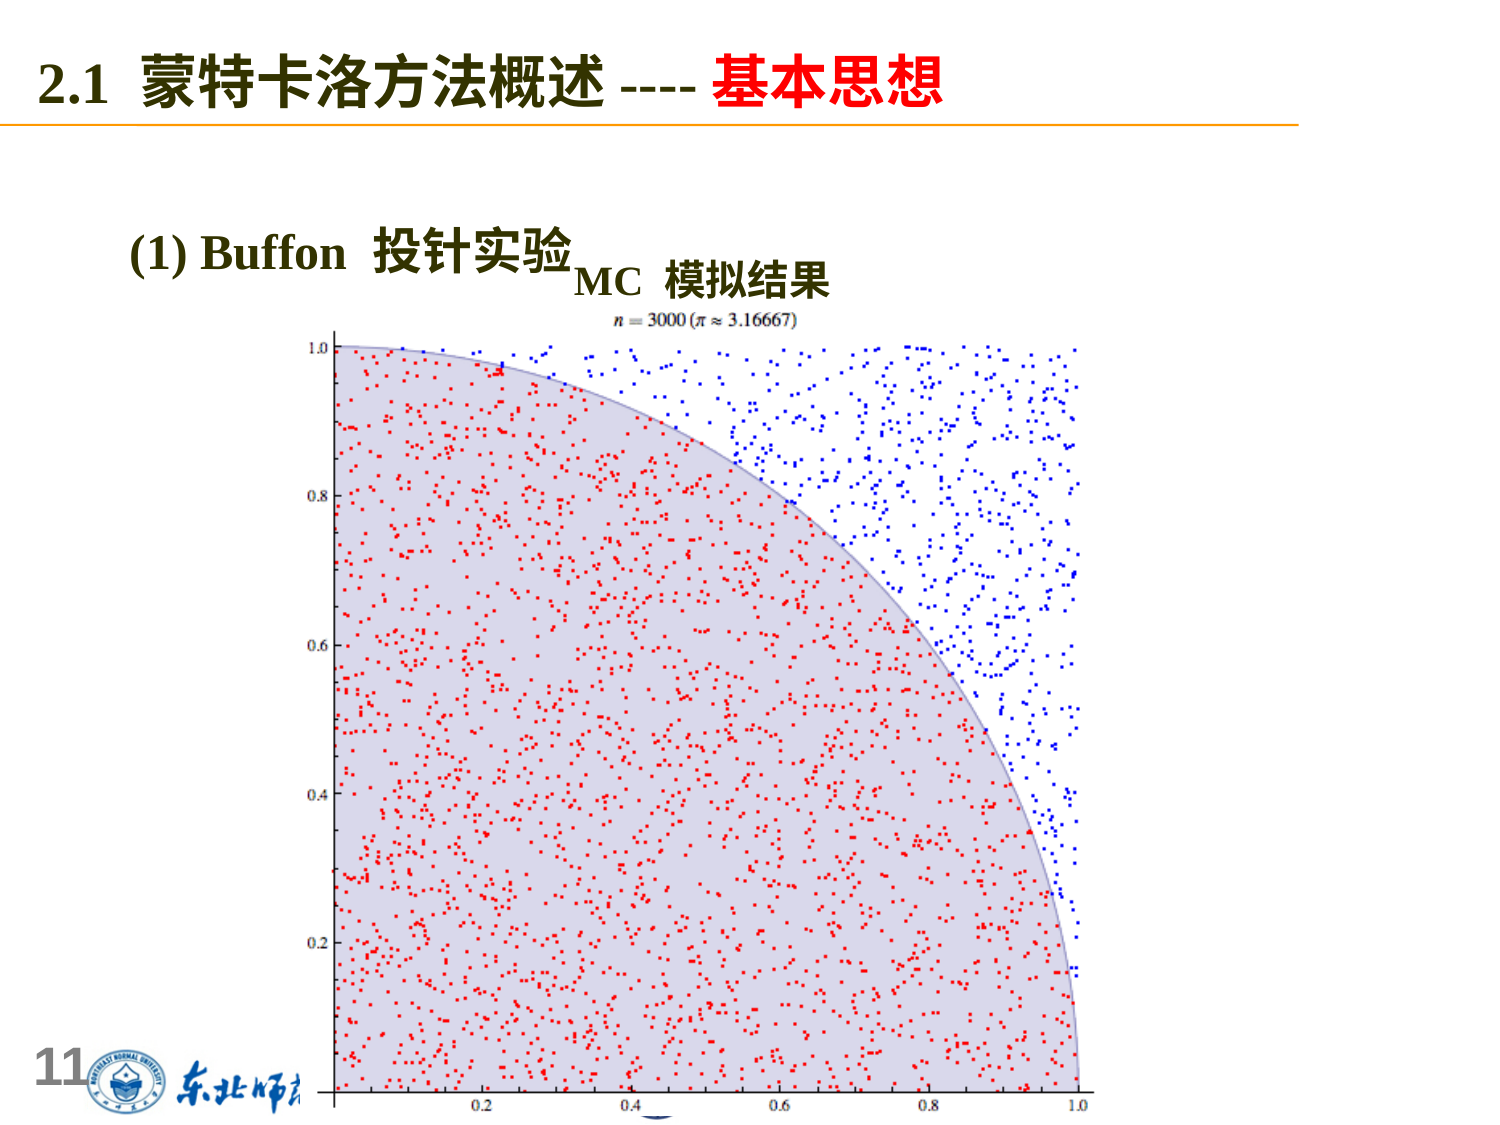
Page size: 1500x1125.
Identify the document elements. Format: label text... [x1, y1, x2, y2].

text_box (1) Buffon 投针实验 [114, 212, 587, 288]
picture [0, 0, 1500, 1125]
text_box 2.1 蒙特卡洛方法概述----基本思想 [23, 37, 960, 123]
slide_number 11 [13, 1023, 111, 1105]
text_box MC 模拟结果 [559, 246, 846, 310]
